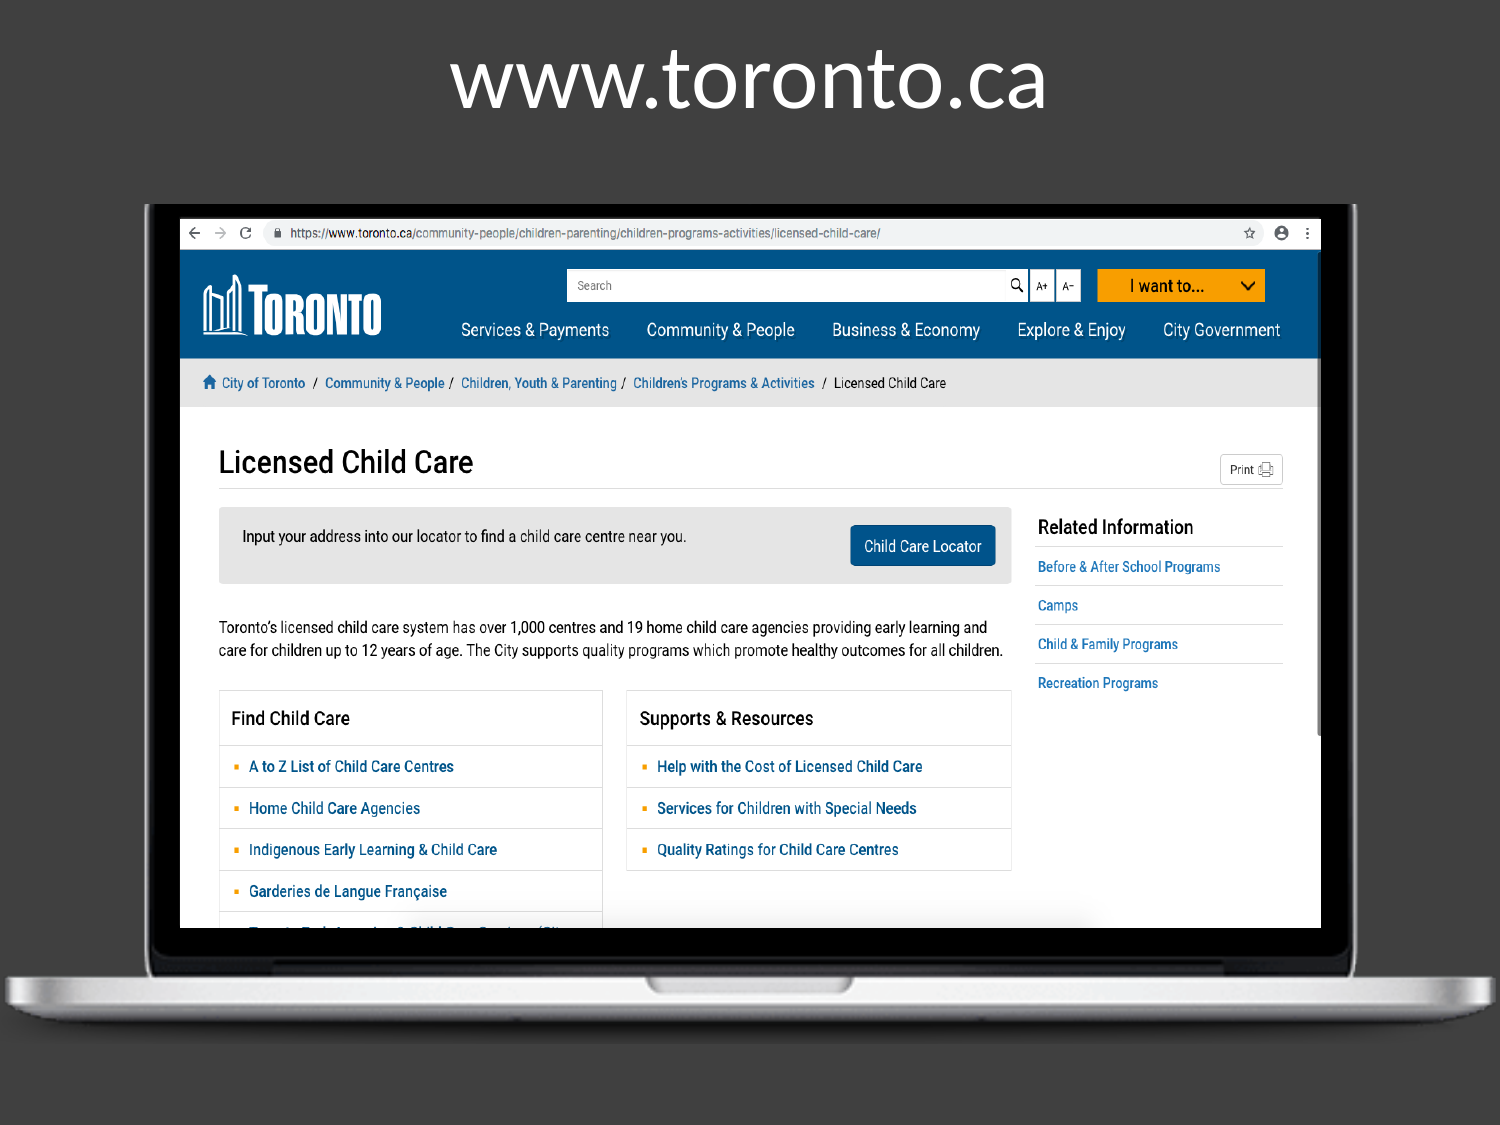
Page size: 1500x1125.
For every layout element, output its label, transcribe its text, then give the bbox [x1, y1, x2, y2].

picture [180, 219, 1321, 928]
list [0, 203, 1496, 1044]
title www.toronto.ca [0, 0, 1500, 145]
